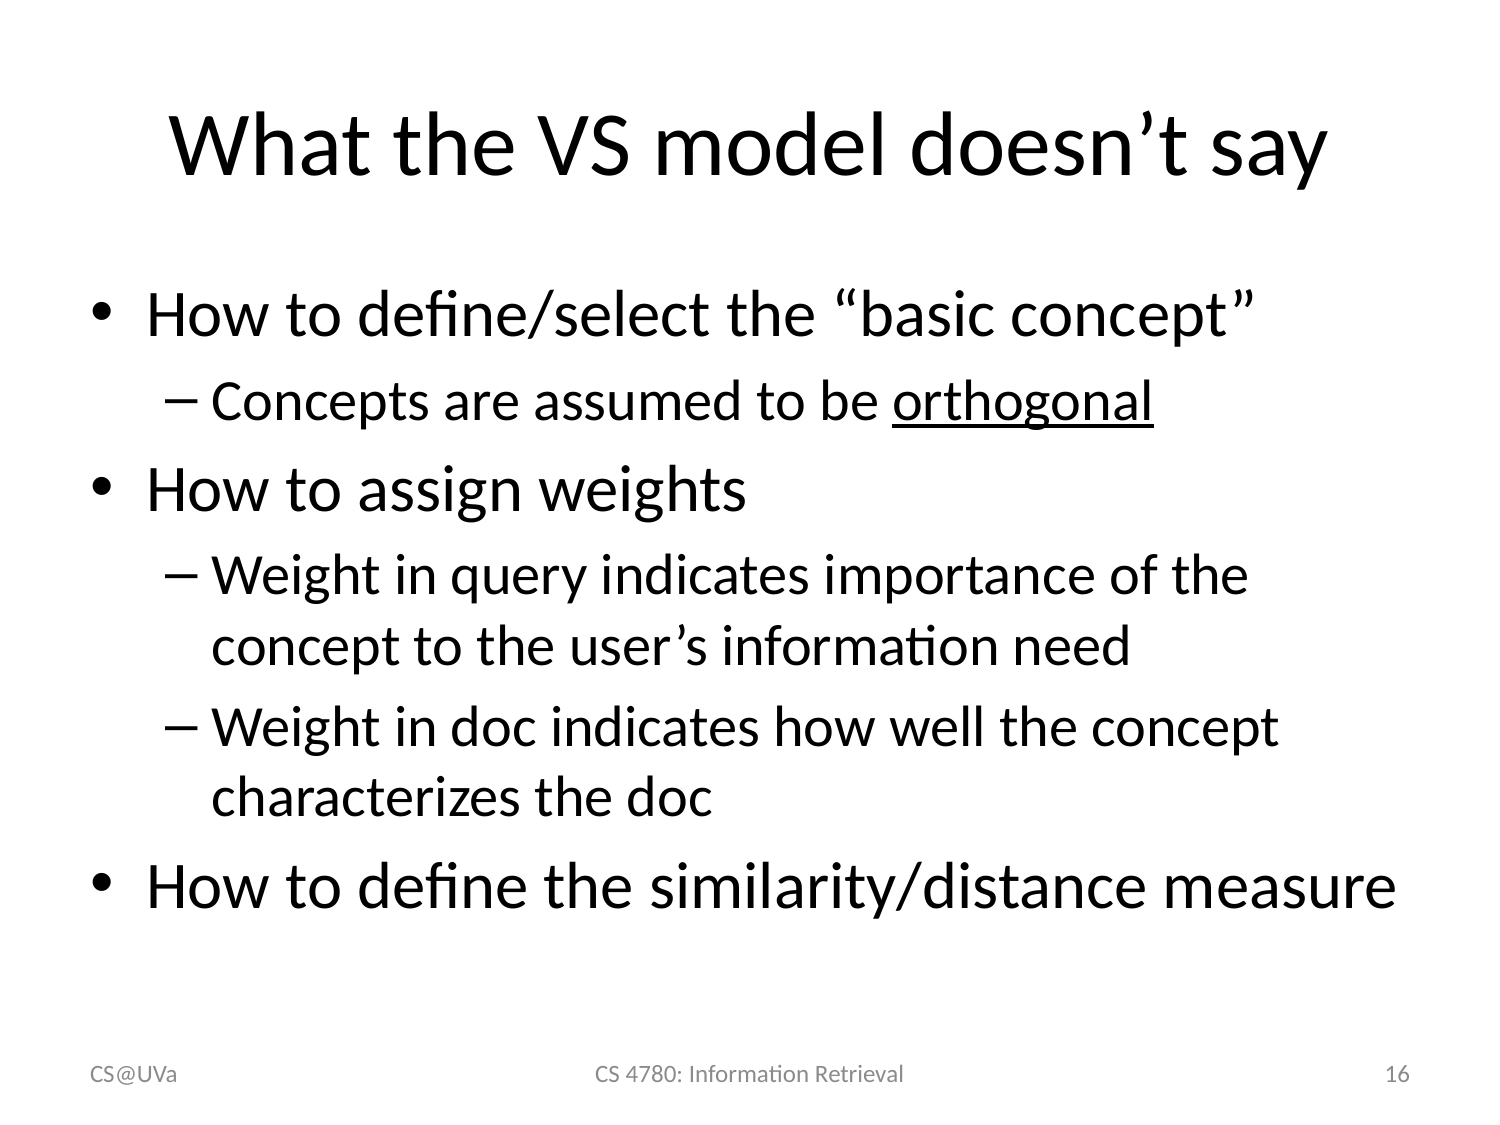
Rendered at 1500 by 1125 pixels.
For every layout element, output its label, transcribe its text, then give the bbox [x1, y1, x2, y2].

title What the VS model doesn’t say [75, 45, 1425, 233]
footer CS 4780: Information Retrieval [512, 1042, 988, 1103]
slide_number 16 [1074, 1042, 1425, 1103]
slide_number CS@UVa [75, 1042, 425, 1103]
list How to define/select the “basic concept” Concepts are assumed to be orthogonal How to assign weights Weight in query indicates importance of the concept to the user’s information need Weight in doc indicates how well the concept characterizes the doc How to define the similarity/distance measure [75, 262, 1425, 1005]
